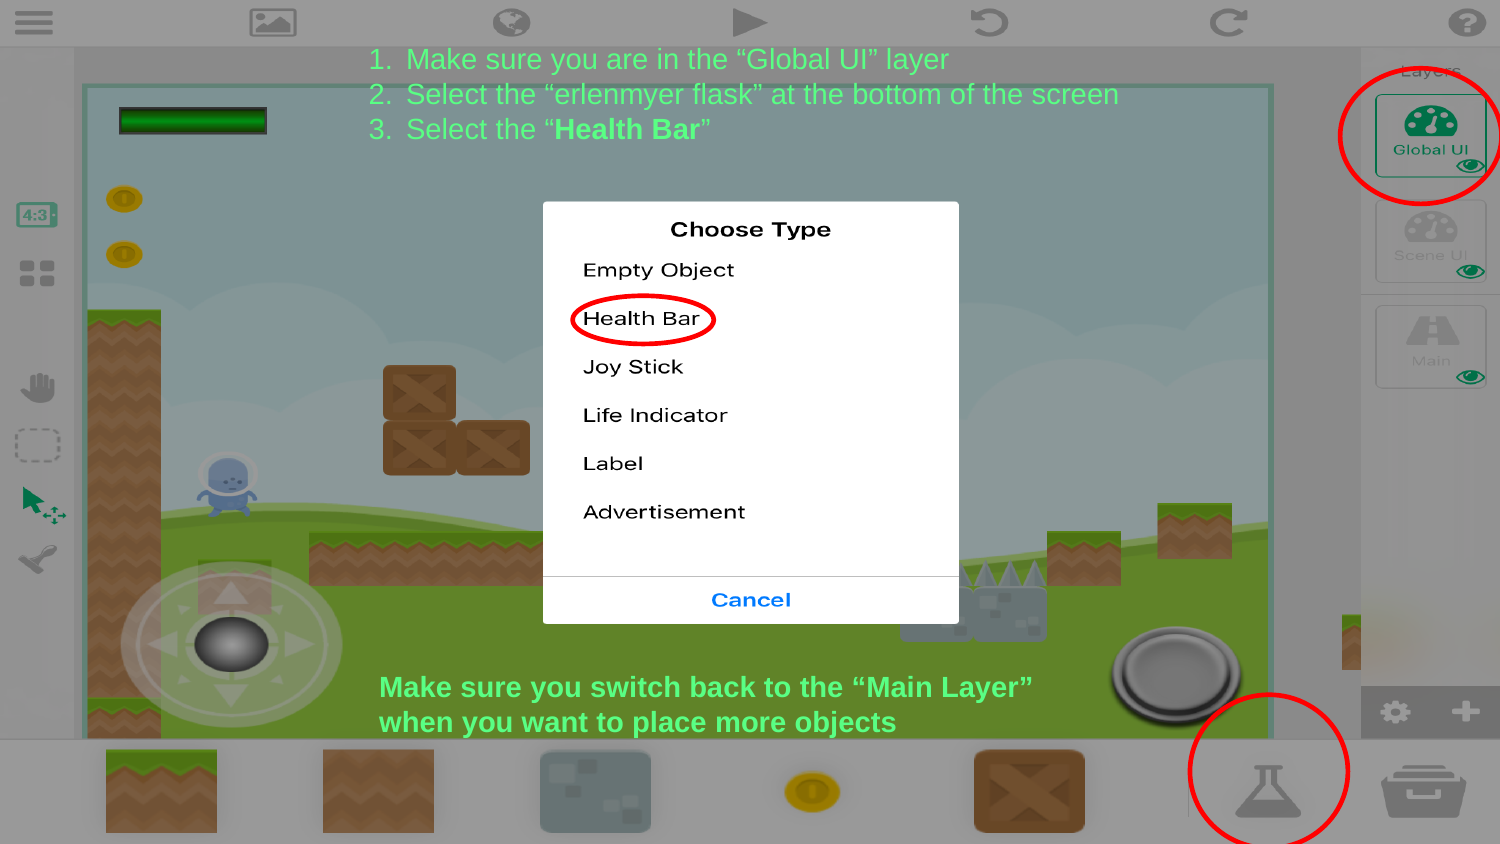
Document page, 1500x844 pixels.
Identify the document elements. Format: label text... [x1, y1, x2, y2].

text_box Make sure you are in the “Global UI” layer Select the “erlenmyer flask” at the bottom of the screen Select the “Health Bar” [315, 25, 1269, 162]
text_box [1189, 694, 1348, 844]
text_box Make sure you switch back to the “Main Layer” when you want to place more objects [364, 653, 1091, 752]
picture [0, 0, 1500, 844]
text_box [1340, 68, 1500, 204]
text_box [572, 295, 714, 344]
